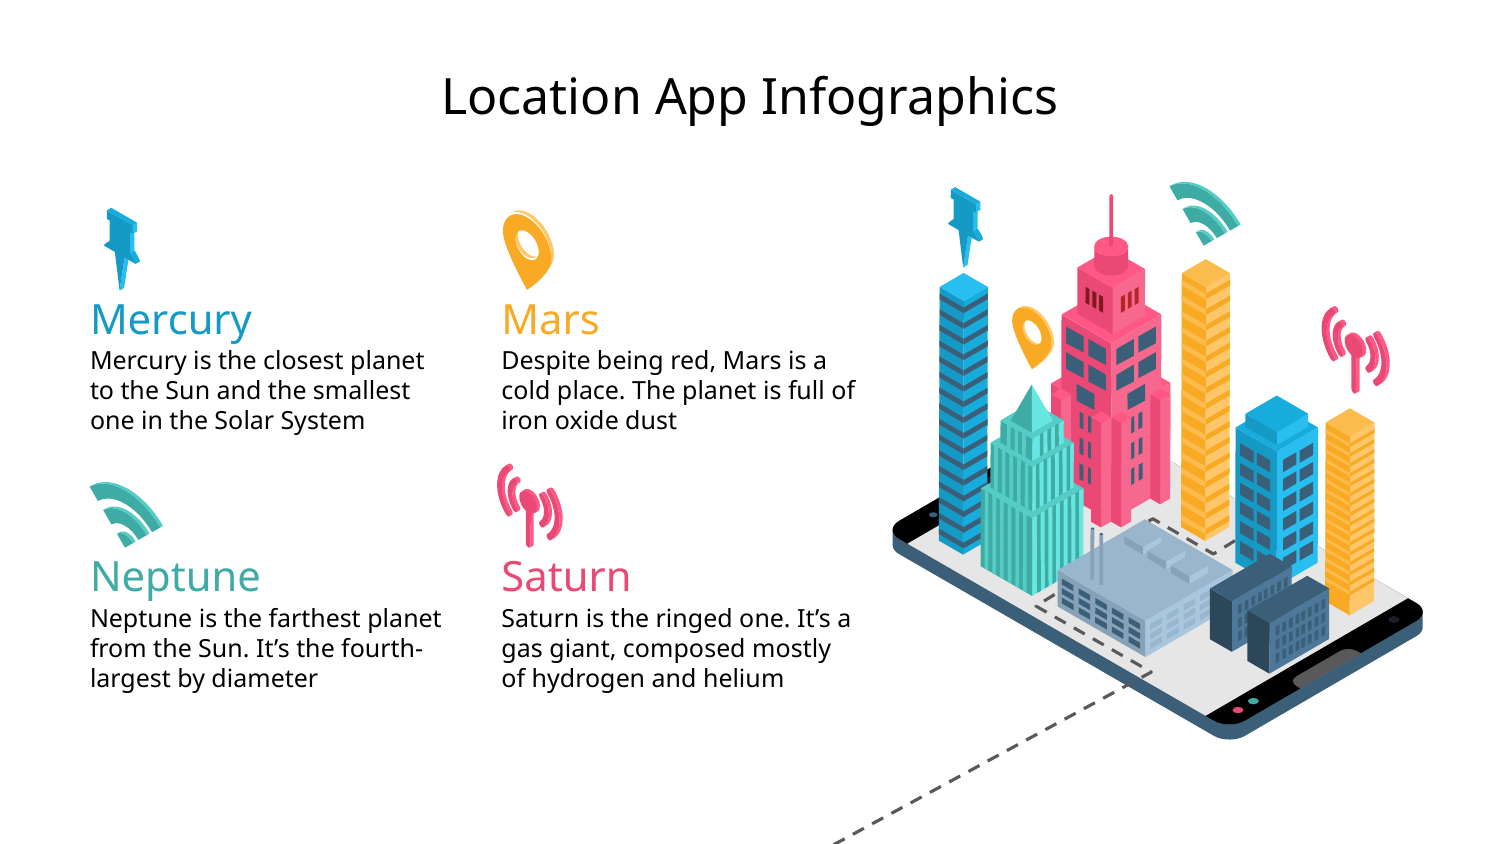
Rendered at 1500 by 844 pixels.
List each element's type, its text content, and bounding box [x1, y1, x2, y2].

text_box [486, 210, 815, 433]
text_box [820, 194, 1426, 844]
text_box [74, 481, 464, 690]
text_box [74, 207, 464, 433]
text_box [947, 186, 984, 192]
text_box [1169, 181, 1241, 192]
title Location App Infographics [348, 63, 1152, 127]
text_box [486, 463, 815, 690]
